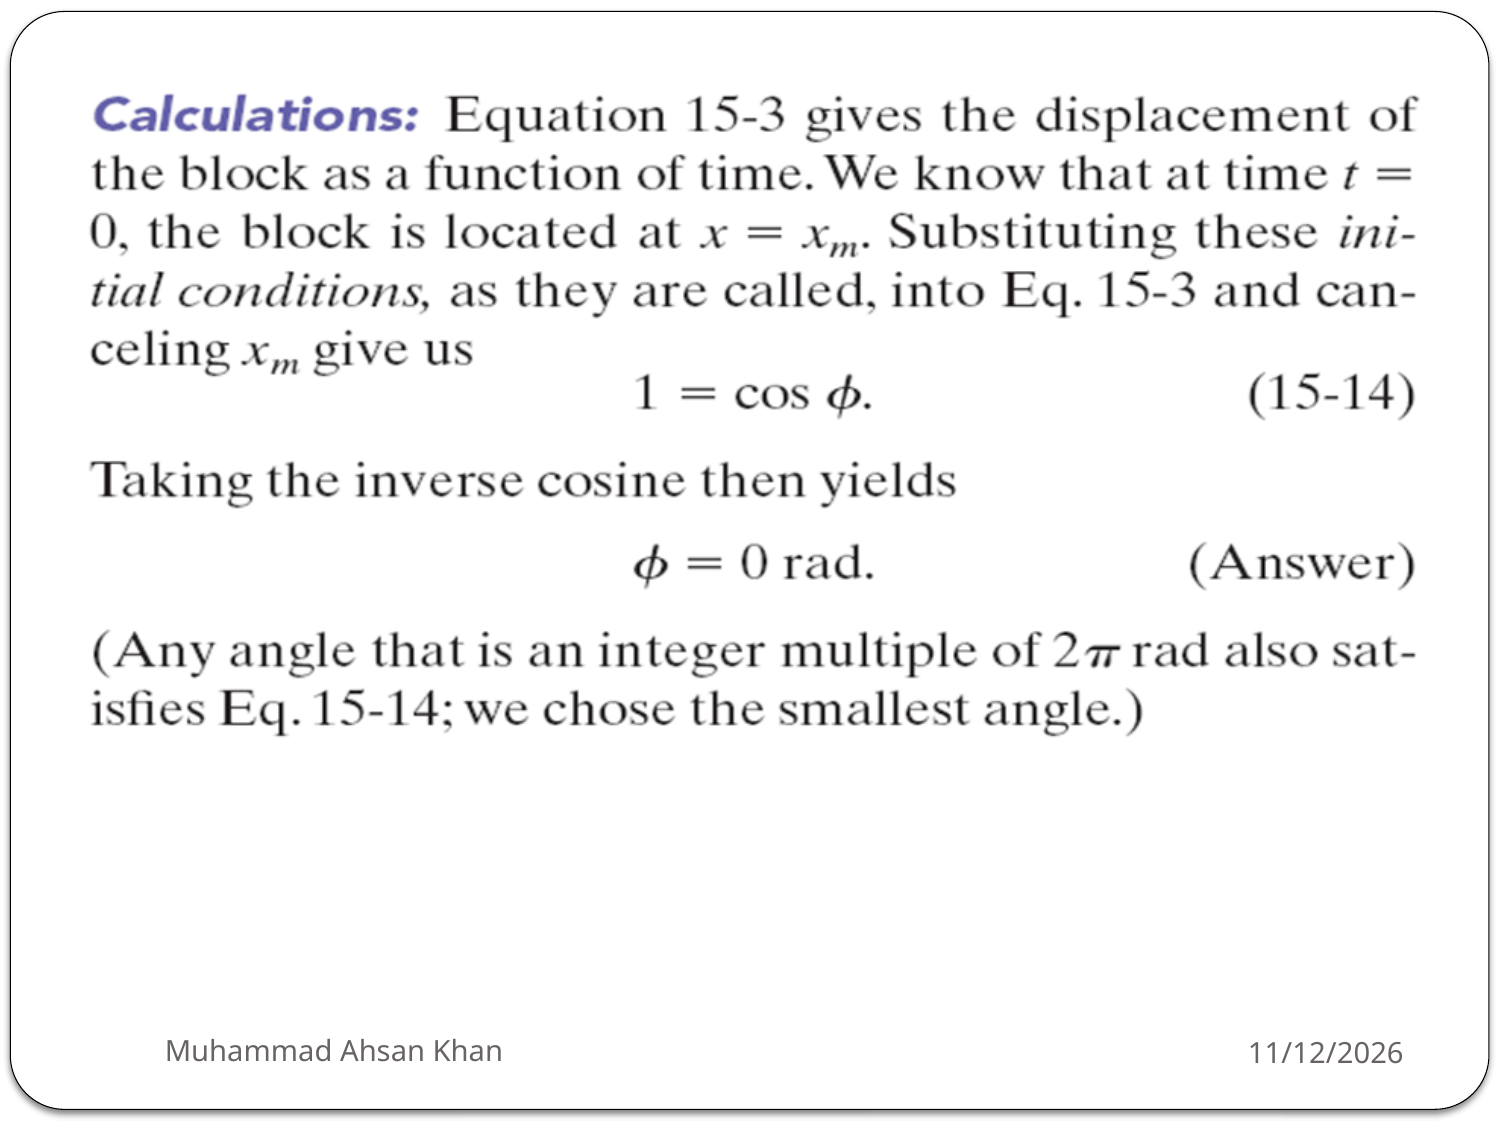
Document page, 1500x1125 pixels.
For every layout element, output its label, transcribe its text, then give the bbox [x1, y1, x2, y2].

picture [37, 74, 1465, 763]
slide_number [1012, 1015, 1419, 1094]
footer Muhammad Ahsan Khan [150, 1012, 800, 1088]
